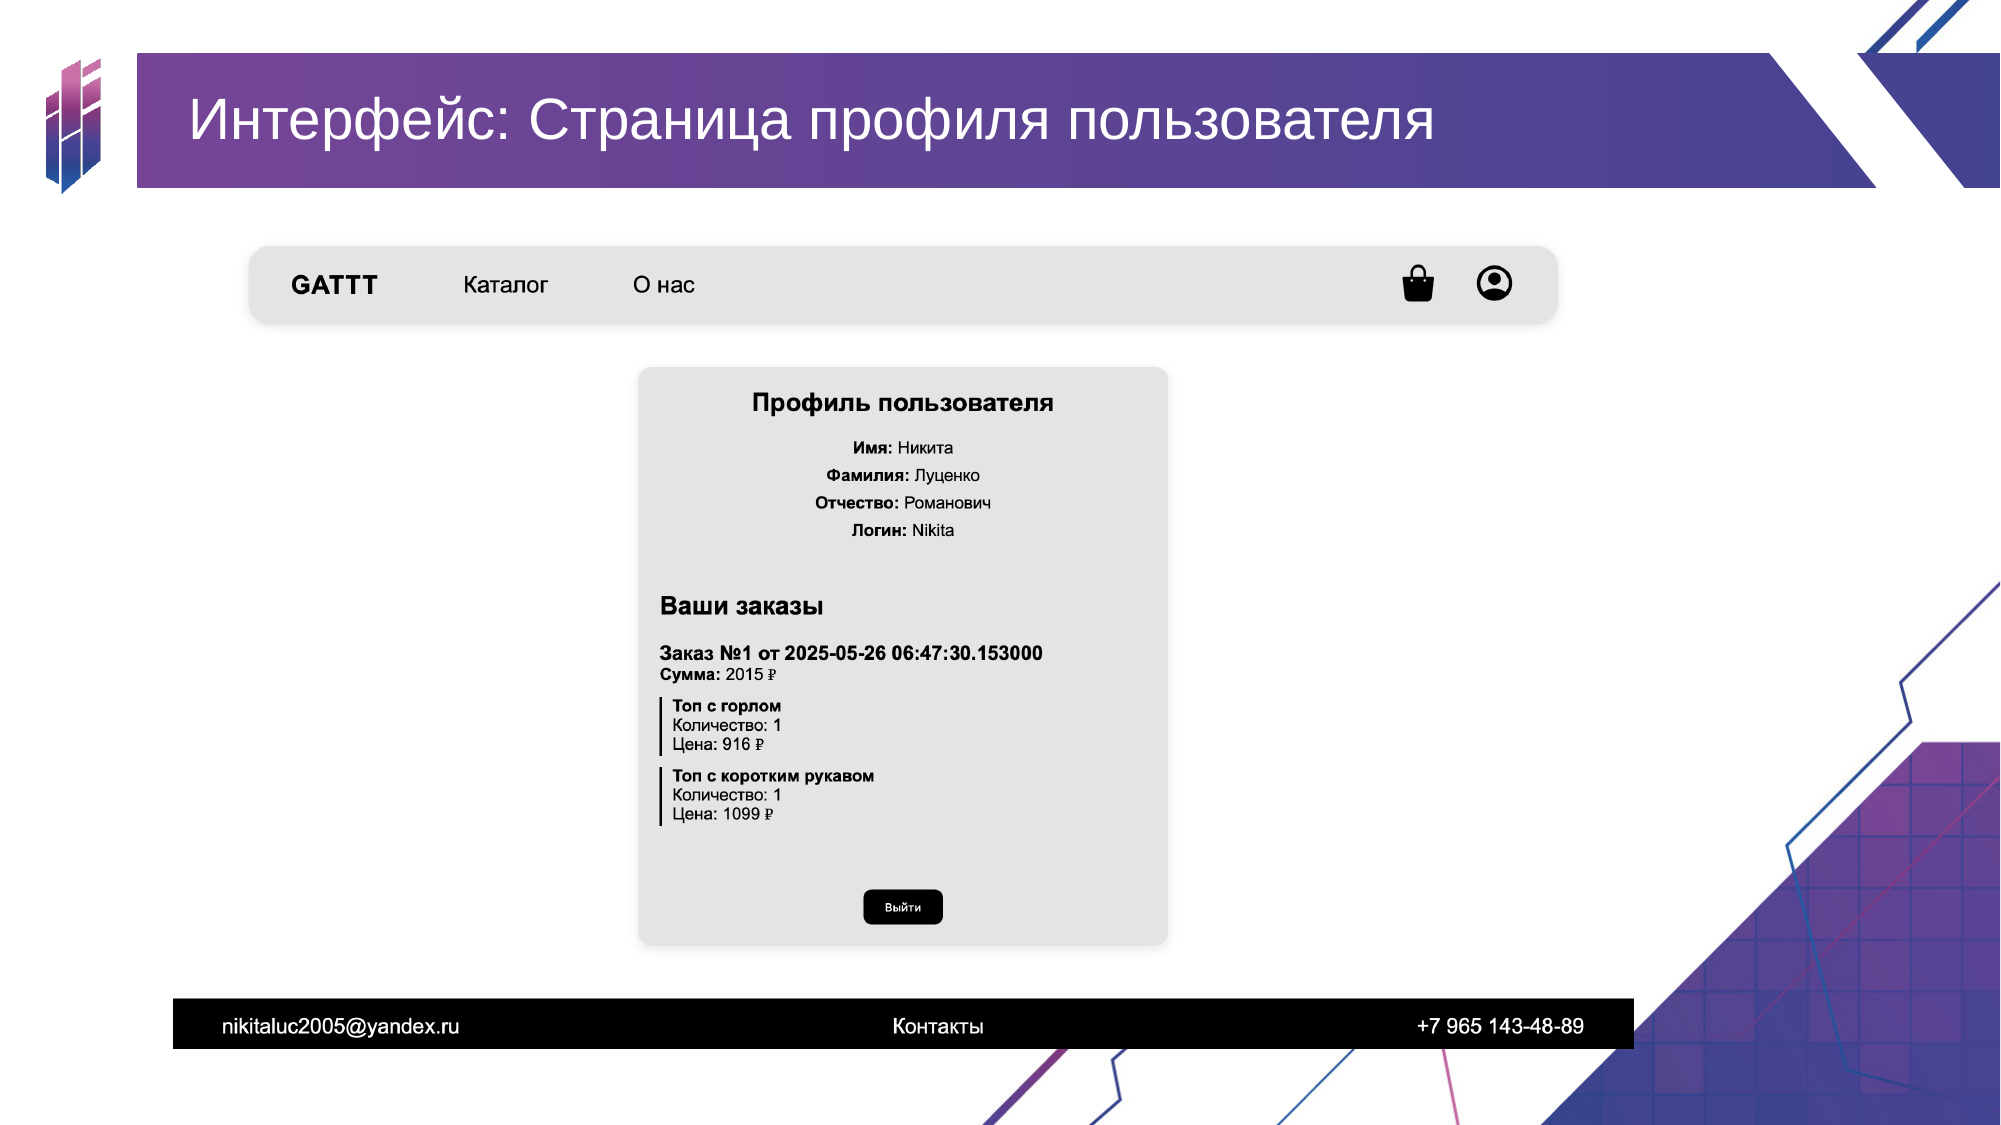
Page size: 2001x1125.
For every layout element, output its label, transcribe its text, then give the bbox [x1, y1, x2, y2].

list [173, 230, 1634, 1049]
title Интерфейс: Страница профиля пользователя [173, 53, 1863, 188]
picture [0, 0, 2001, 1125]
